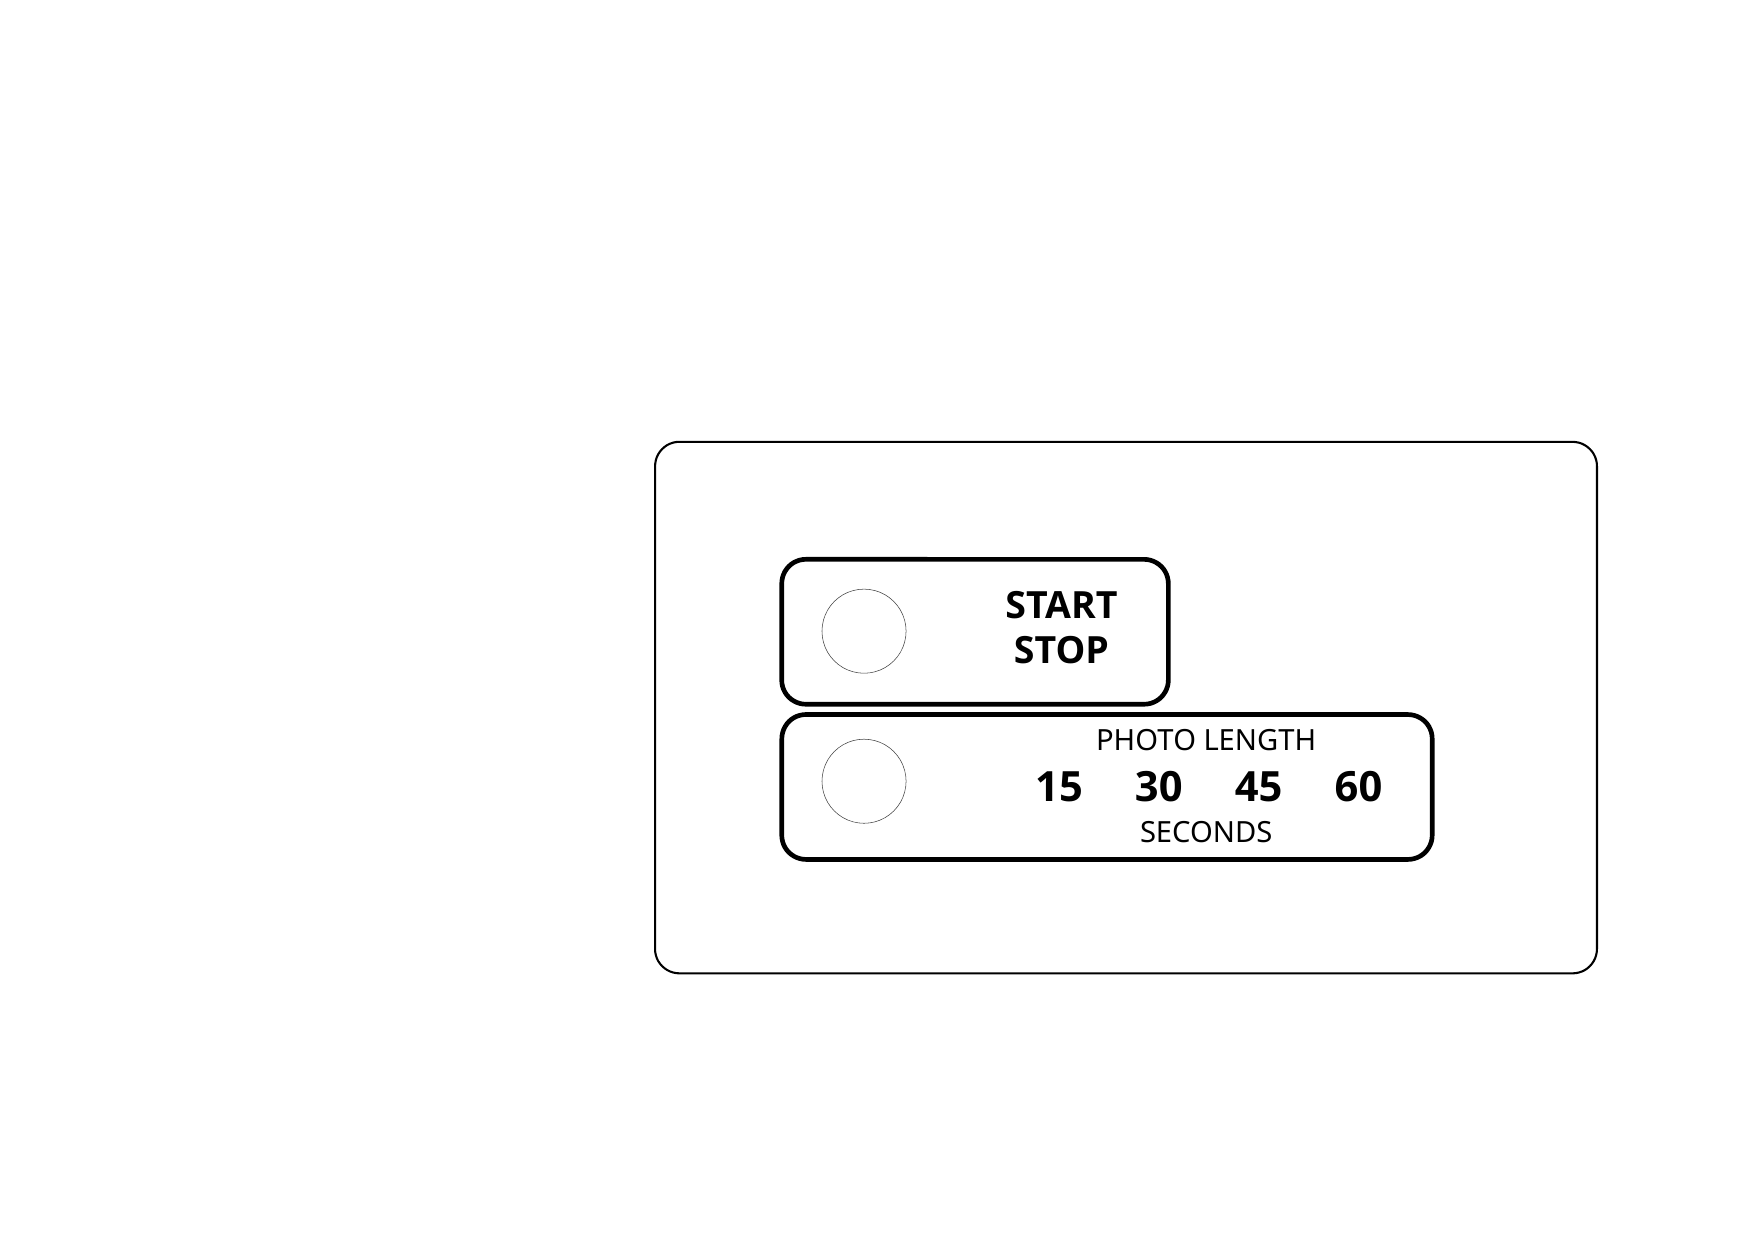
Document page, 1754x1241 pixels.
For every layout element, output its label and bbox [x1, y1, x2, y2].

text_box [655, 441, 1597, 974]
picture [643, 423, 1271, 799]
